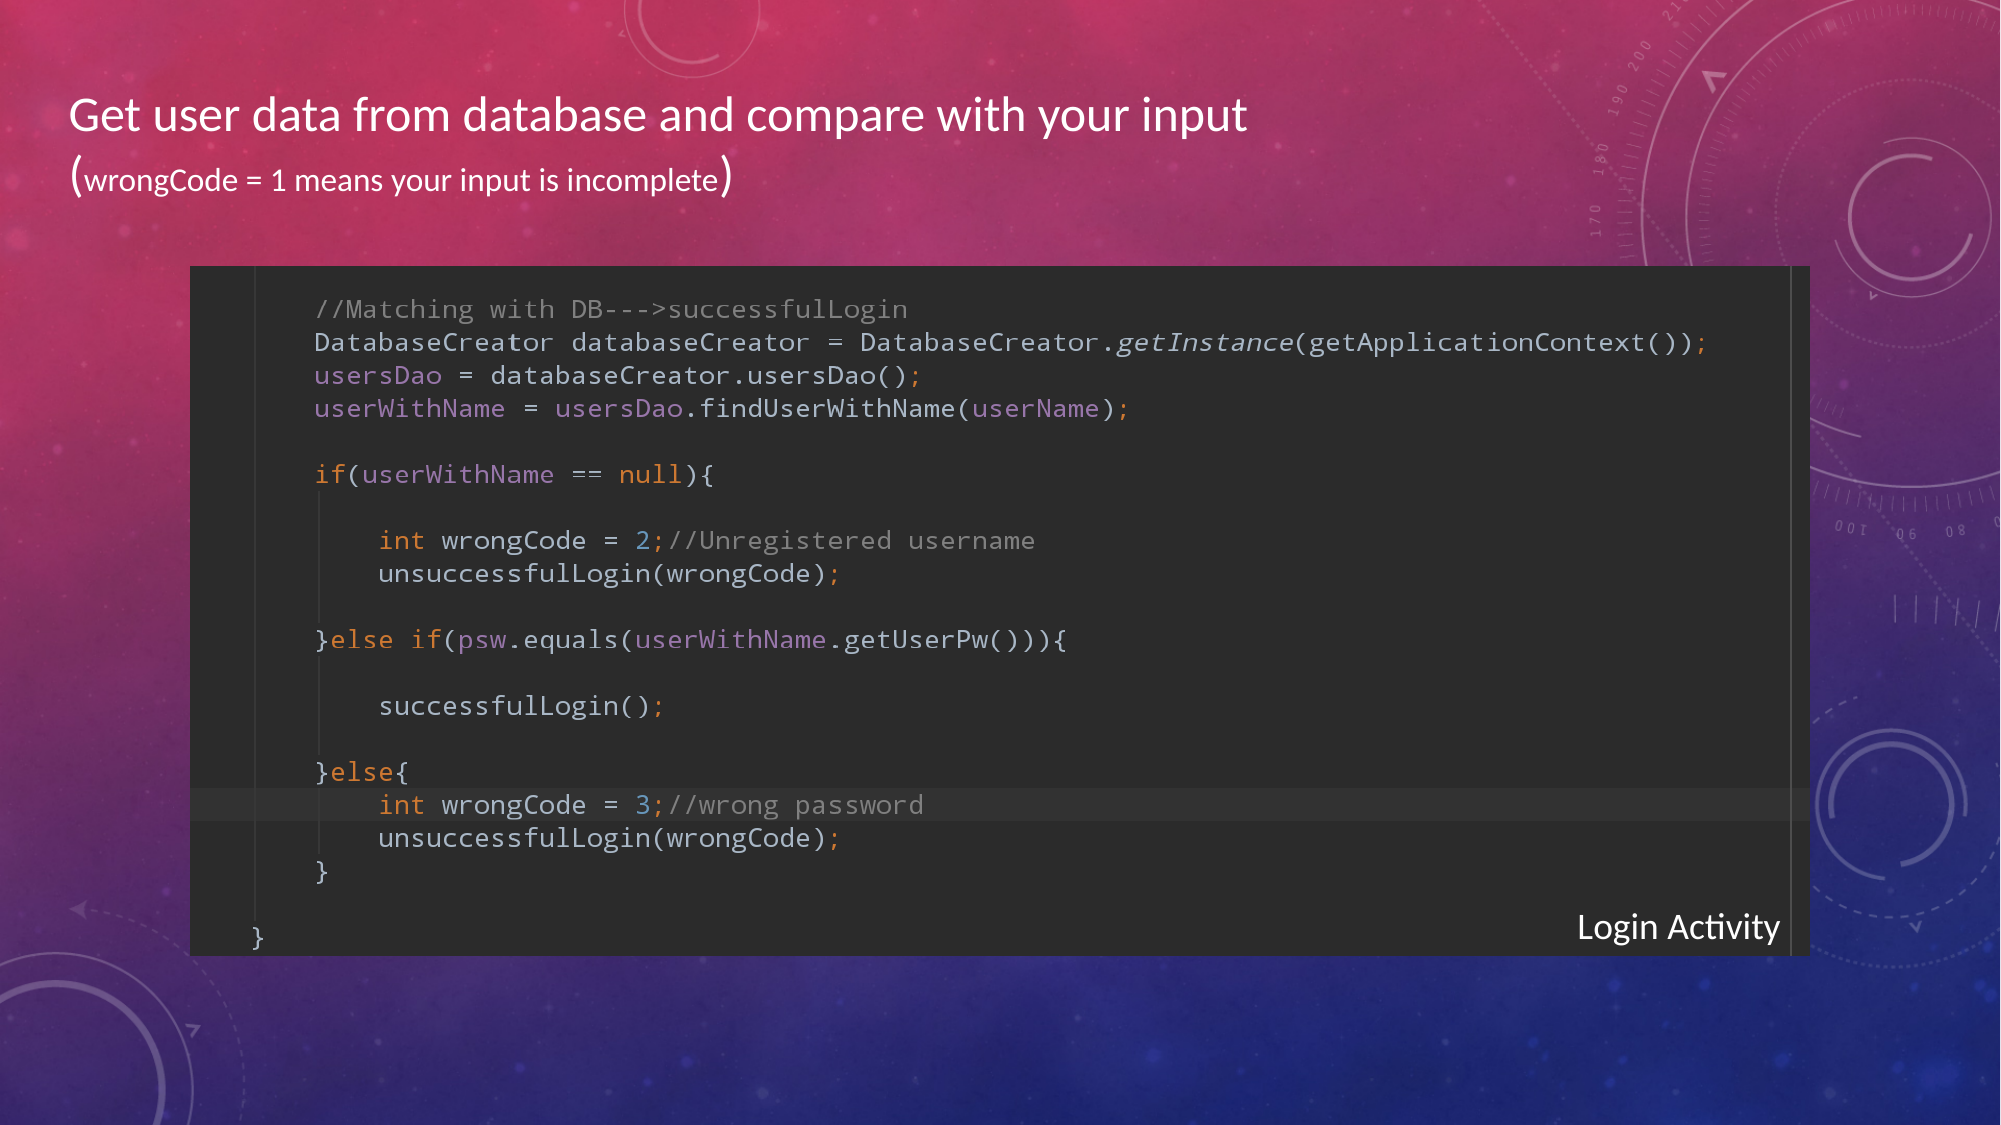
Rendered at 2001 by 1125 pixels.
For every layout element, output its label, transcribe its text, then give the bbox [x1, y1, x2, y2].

picture [0, 0, 2001, 1125]
text_box Get user data from database and compare with your input (wrongCode = 1 means your input is incomplete) [53, 73, 1330, 209]
